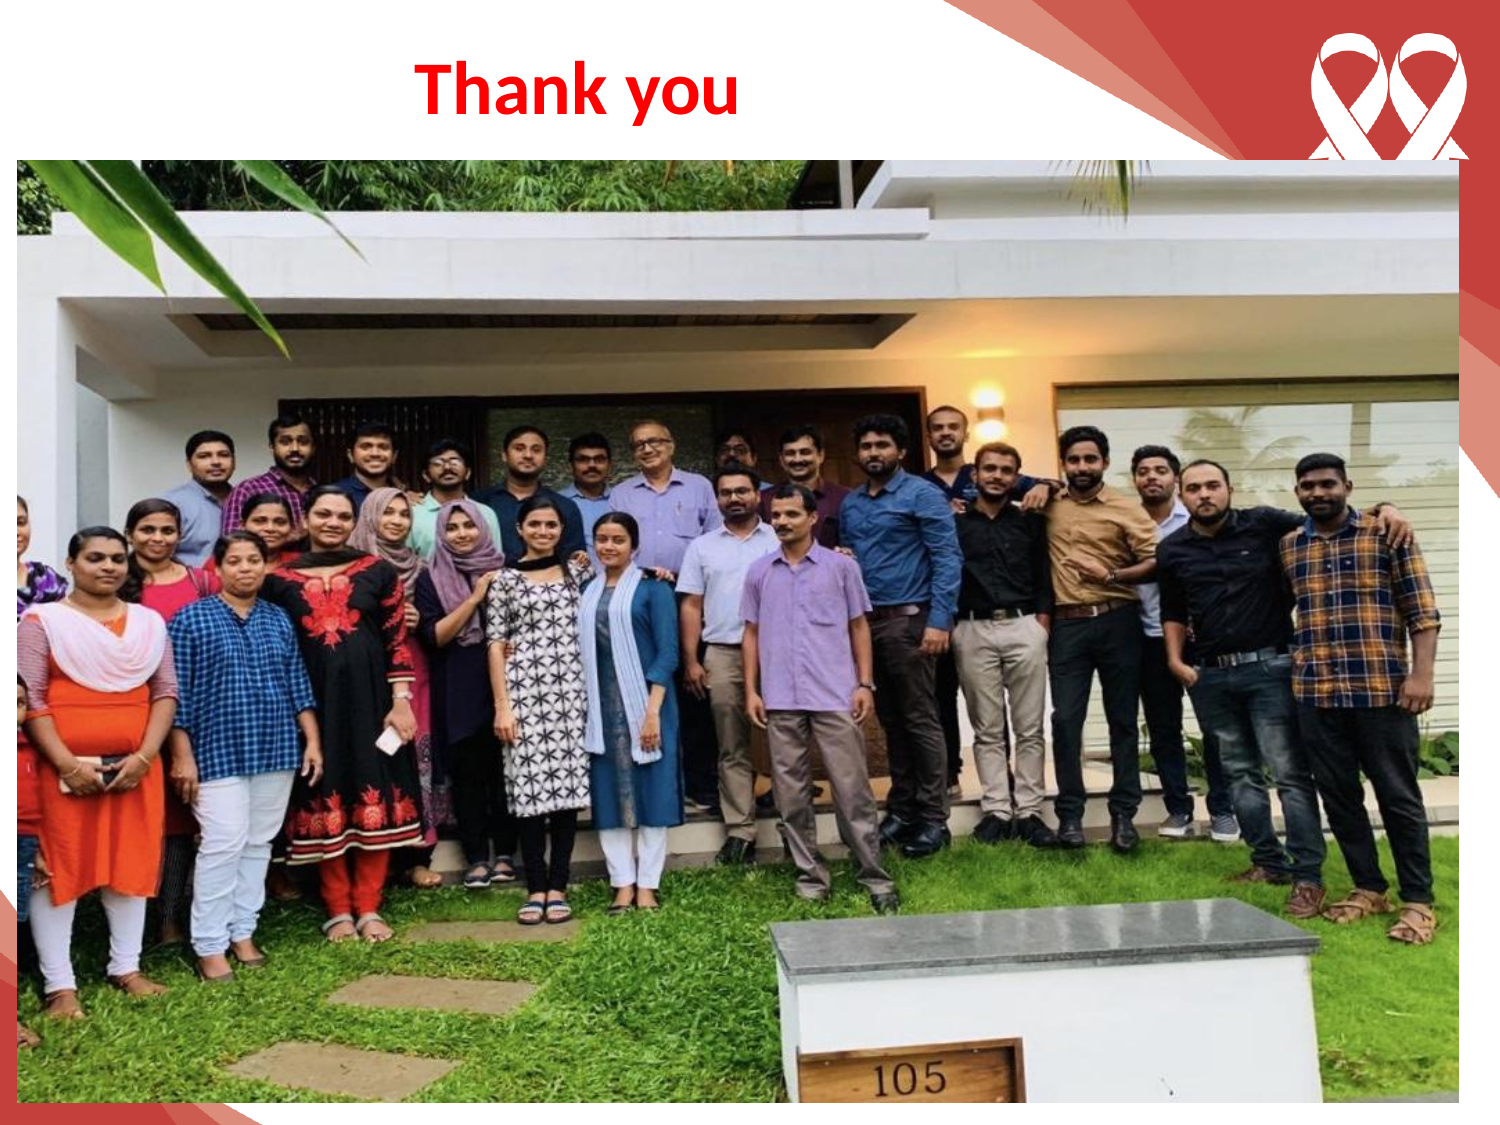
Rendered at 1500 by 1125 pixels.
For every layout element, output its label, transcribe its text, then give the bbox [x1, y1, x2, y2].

picture [0, 0, 1500, 1125]
title Thank you [100, 30, 1058, 138]
